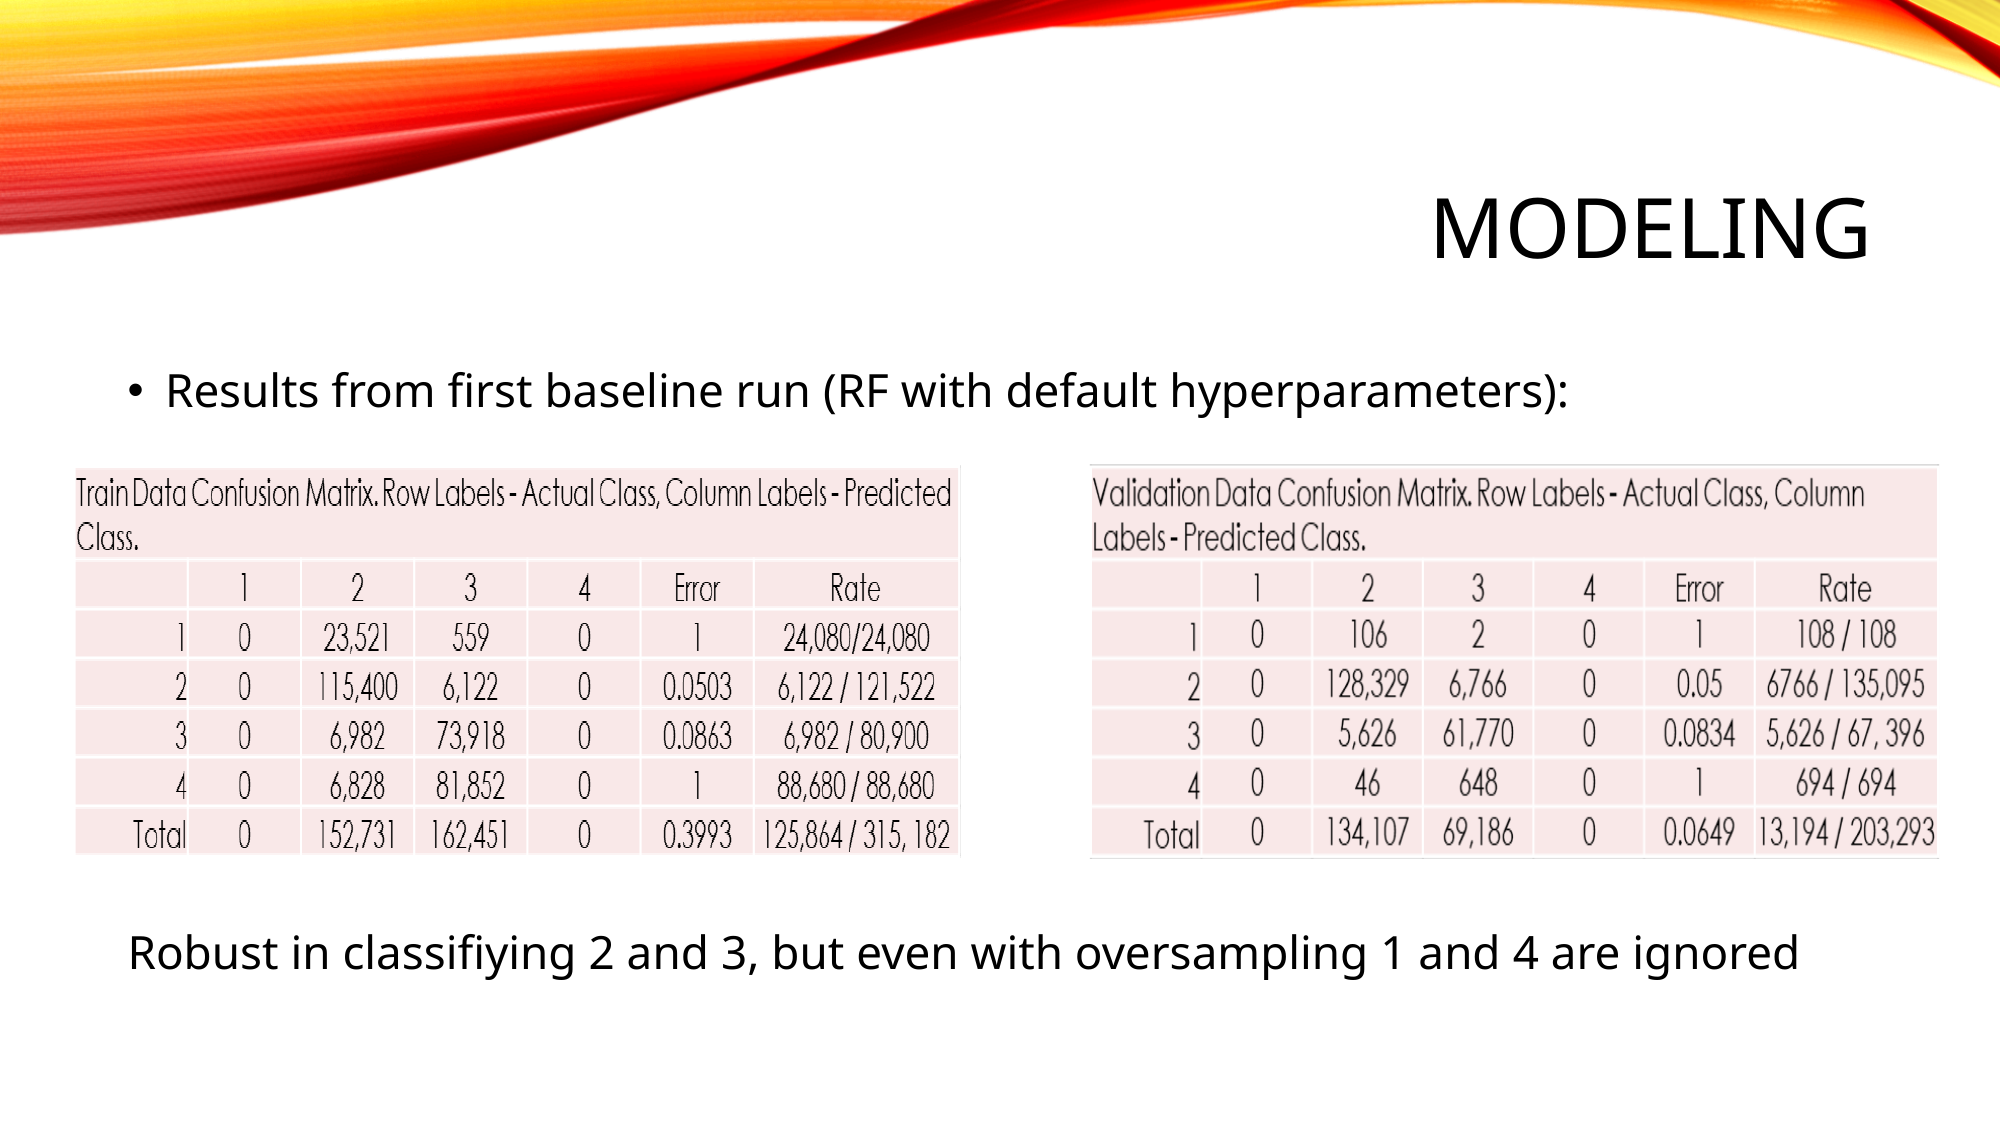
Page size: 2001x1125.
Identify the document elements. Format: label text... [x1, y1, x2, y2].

list Results from first baseline run (RF with default hyperparameters): Robust in classifiying 2 and 3, but even with oversampling 1 and 4 are ignored [112, 360, 1888, 1021]
picture [73, 457, 962, 880]
picture [0, 0, 2000, 237]
picture [1088, 457, 1941, 880]
title Modeling [474, 125, 1888, 338]
